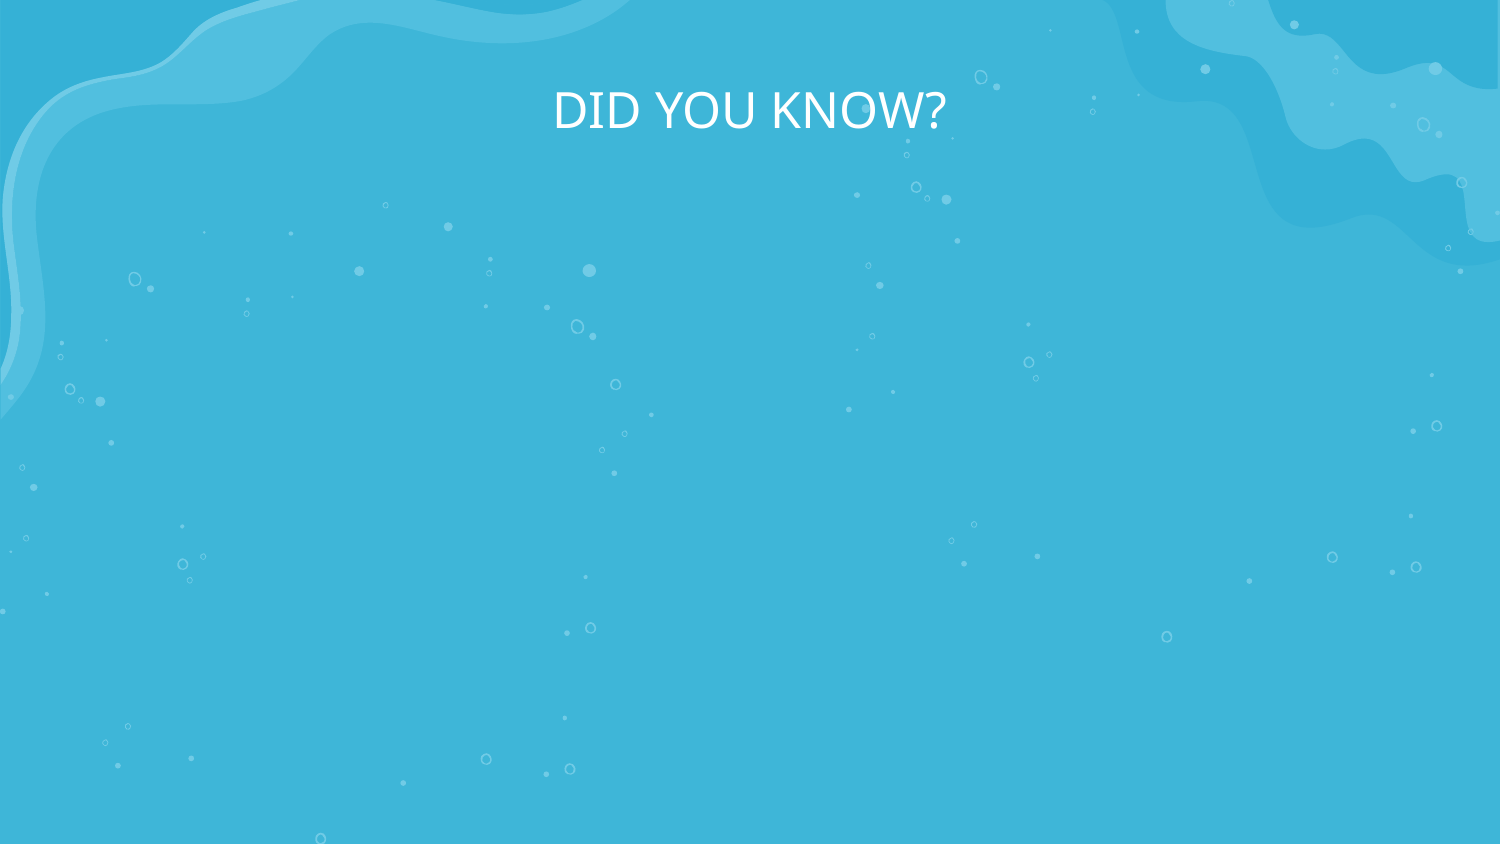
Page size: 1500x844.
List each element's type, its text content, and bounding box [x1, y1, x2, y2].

text_box DID YOU KNOW? [374, 70, 1125, 146]
